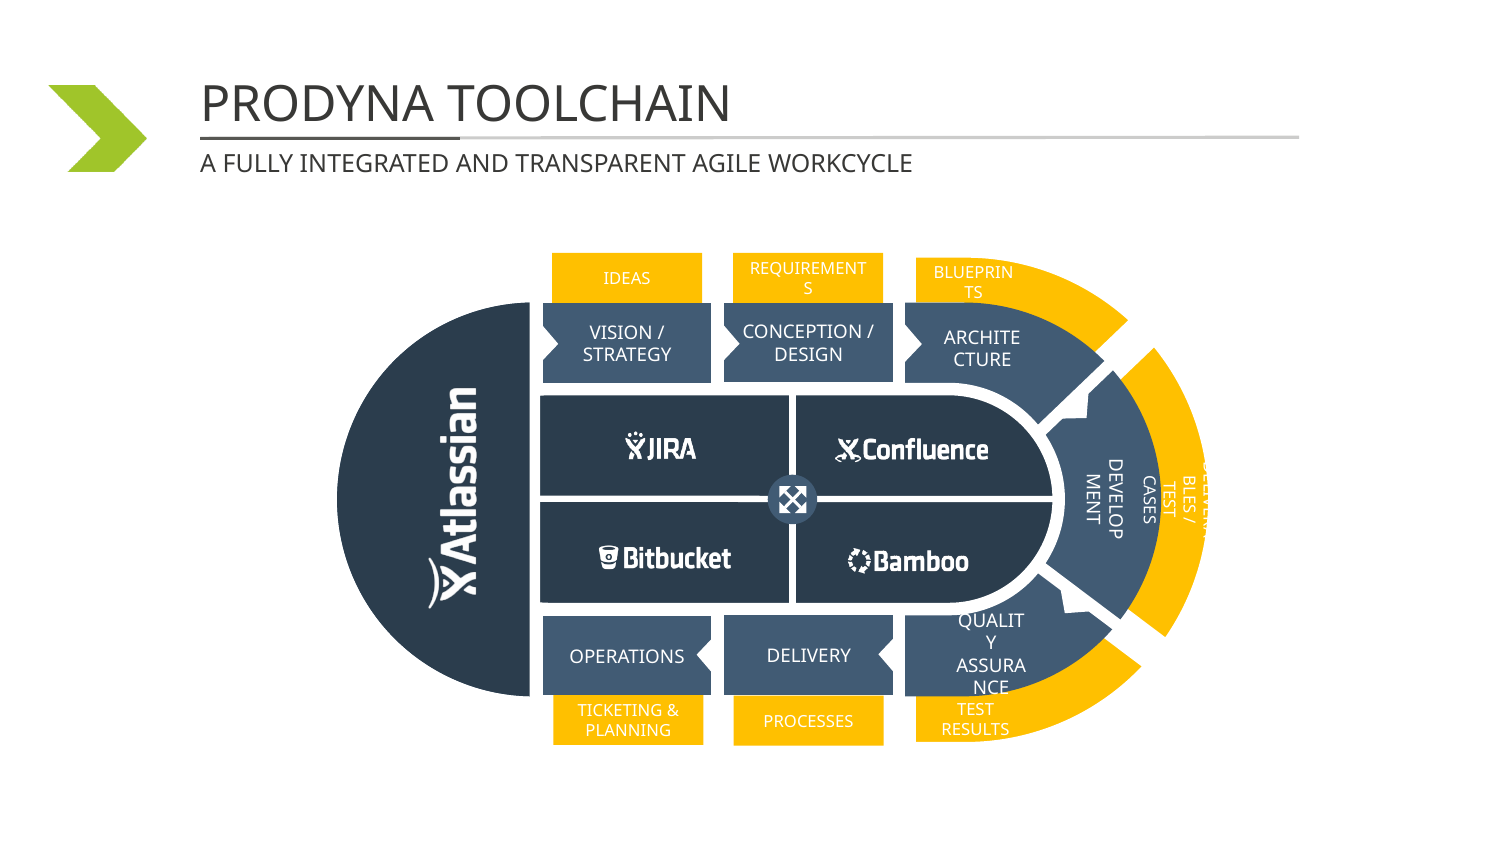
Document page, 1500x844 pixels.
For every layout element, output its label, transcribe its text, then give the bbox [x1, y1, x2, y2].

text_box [252, 215, 1250, 784]
picture [48, 85, 147, 172]
list PRODYNA TOOLCHAIN [185, 71, 1299, 132]
list A FULLY INTEGRATED AND TRANSPARENT AGILE WORKCYCLE [185, 143, 1298, 173]
